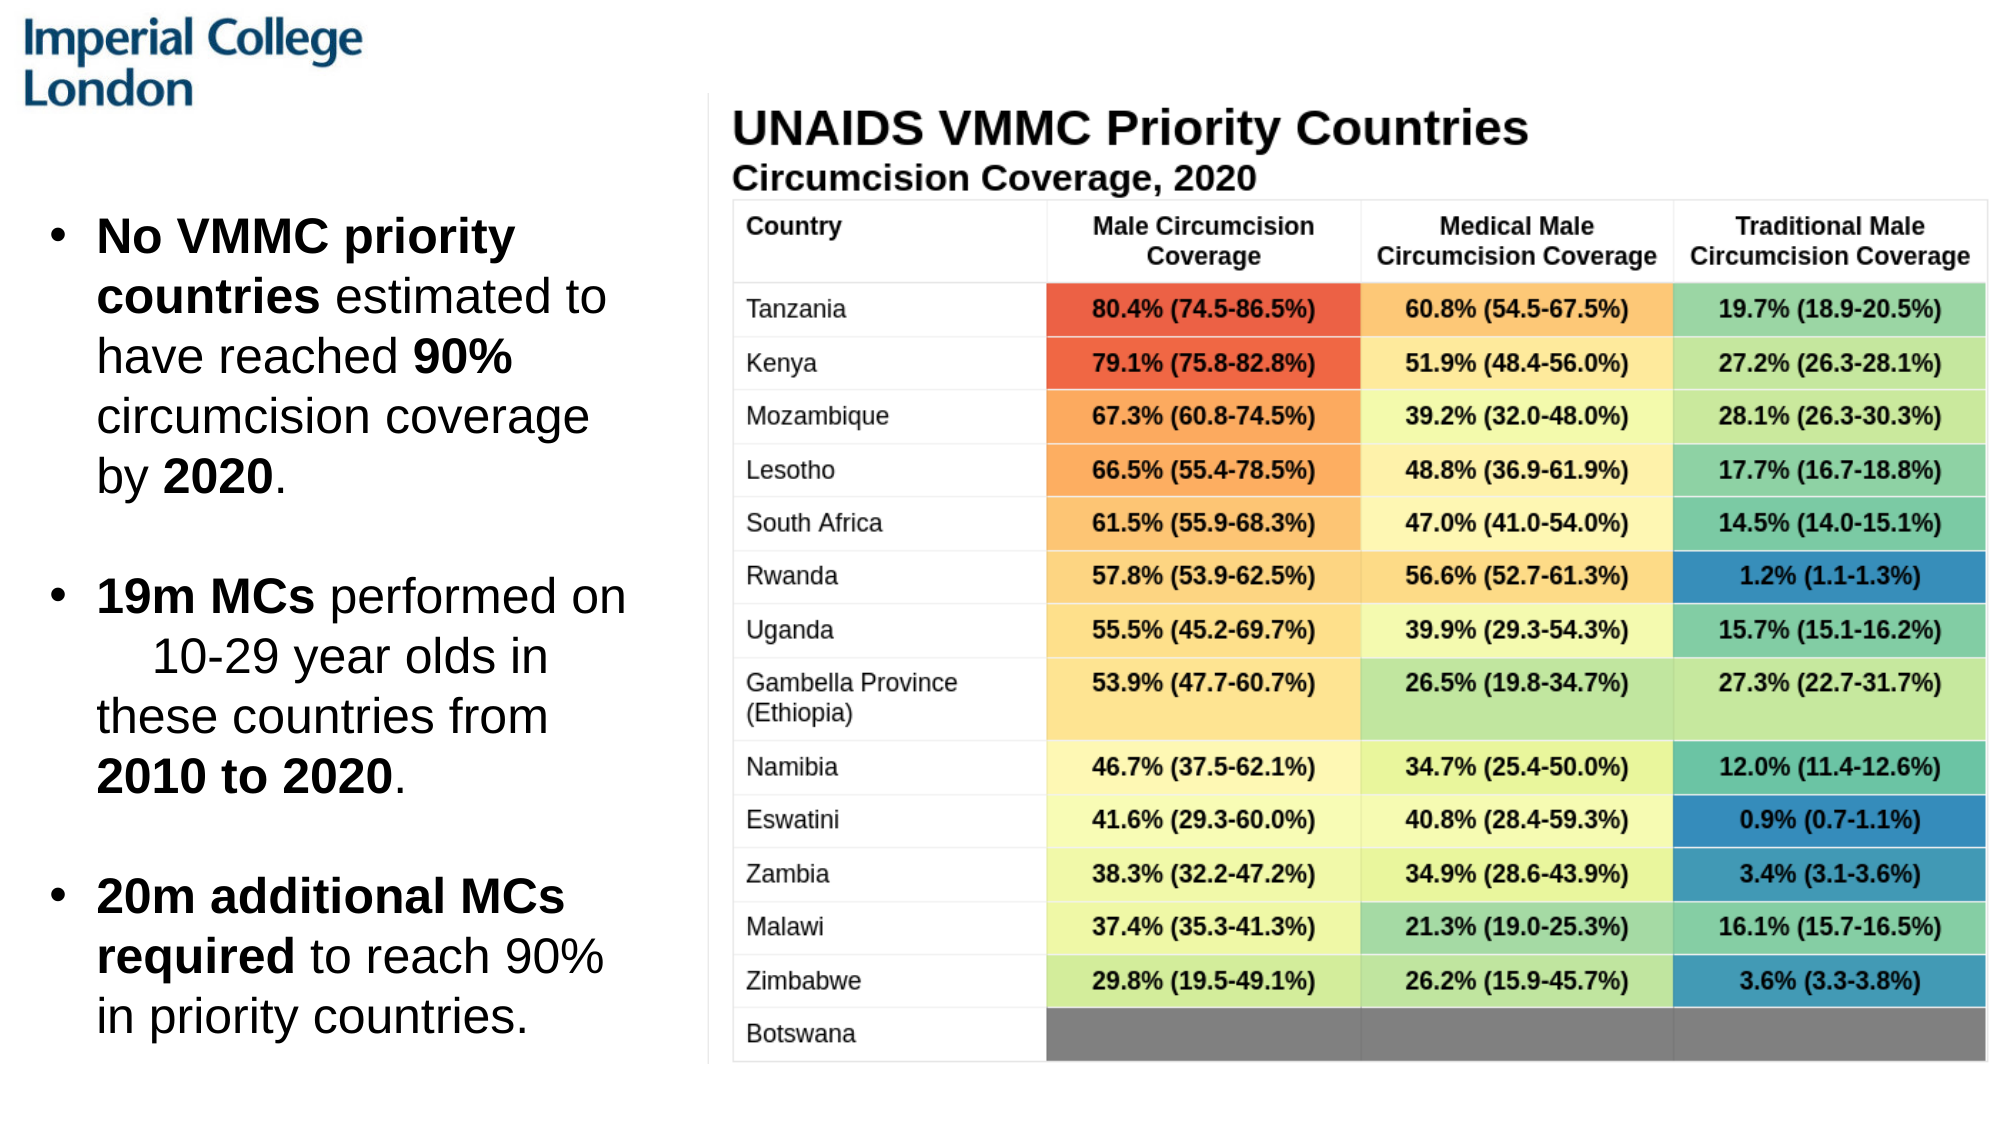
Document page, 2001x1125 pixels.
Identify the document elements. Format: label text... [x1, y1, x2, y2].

text_box No VMMC priority countries estimated to have reached 90% circumcision coverage by 2020. 19m MCs performed on 10-29 year olds in these countries from 2010 to 2020. 20m additional MCs required to reach 90% in priority countries. [34, 196, 662, 1052]
picture [6, 8, 370, 114]
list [707, 93, 1990, 1064]
